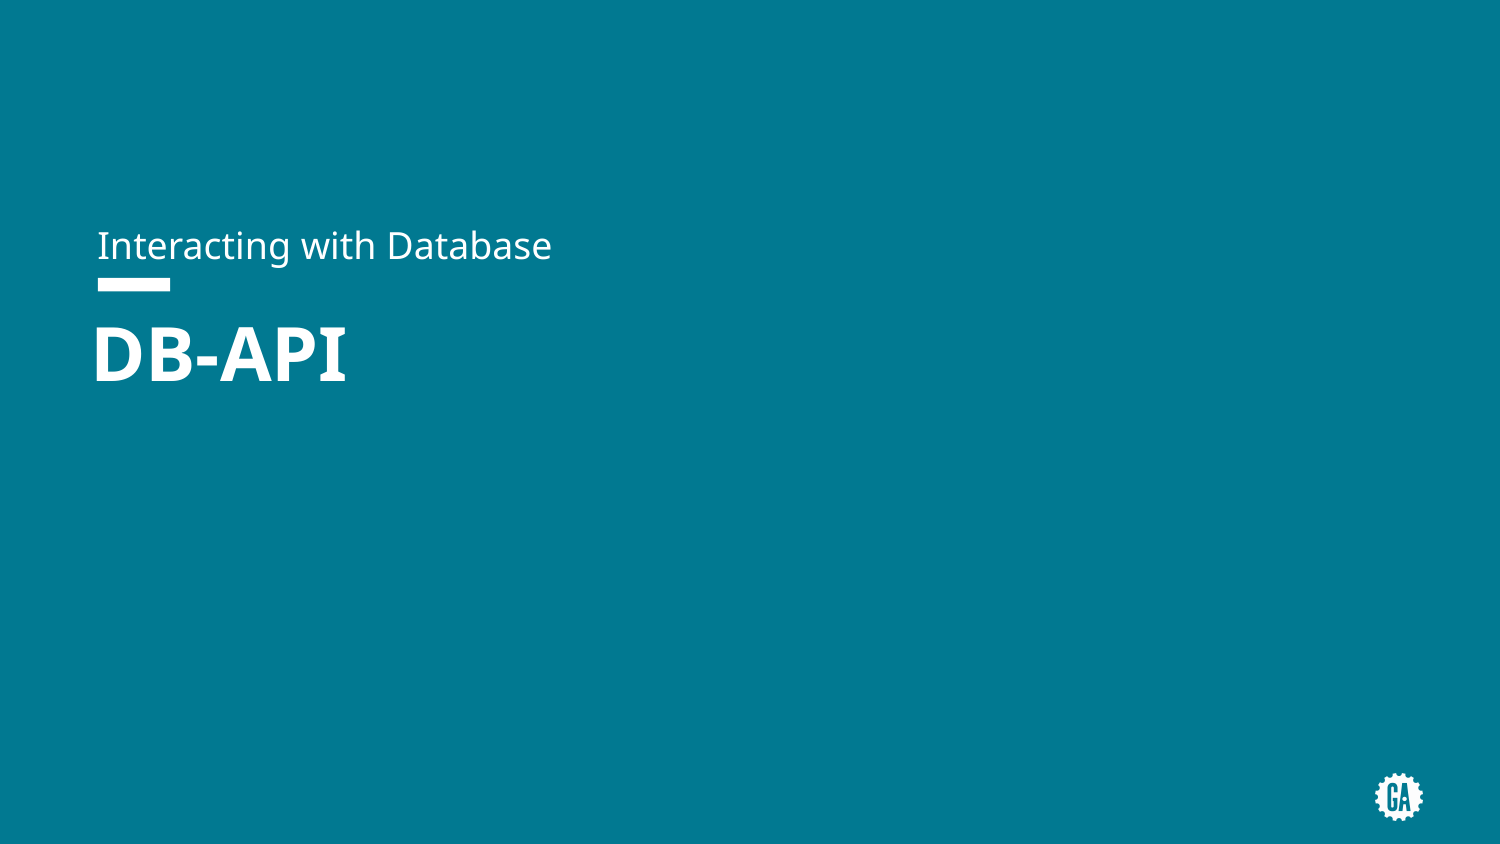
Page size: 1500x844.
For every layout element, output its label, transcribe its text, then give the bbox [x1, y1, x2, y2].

subtitle Interacting with Database [82, 200, 1306, 268]
title DB-API [75, 291, 1314, 553]
picture [1351, 749, 1447, 844]
